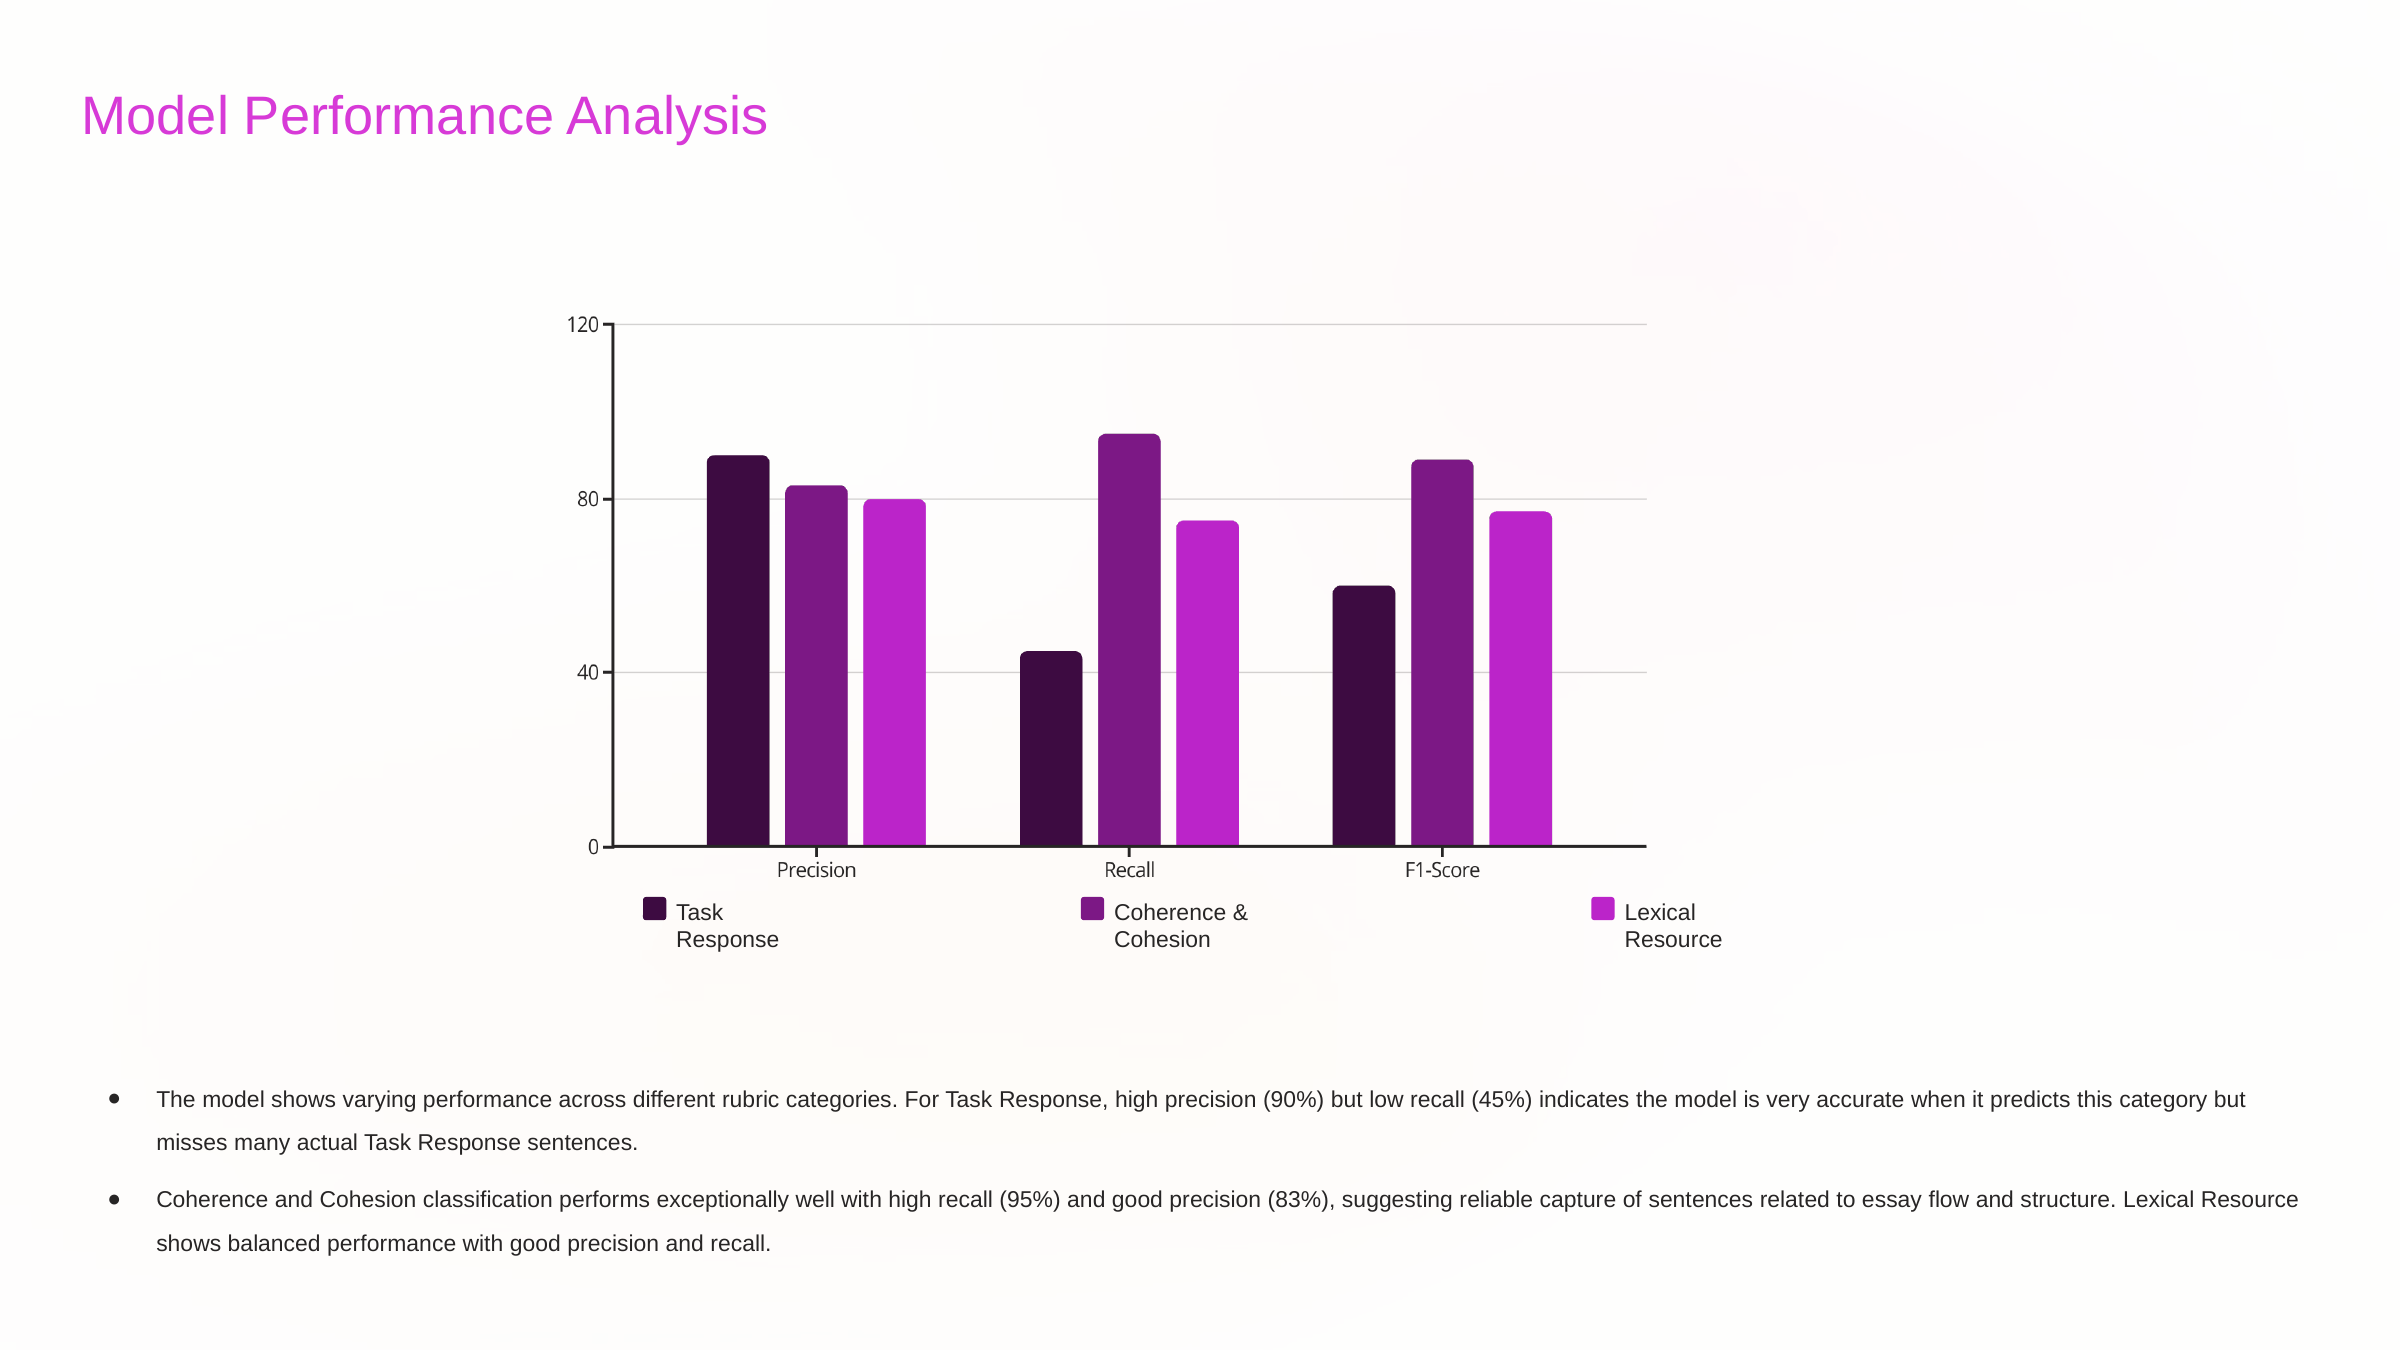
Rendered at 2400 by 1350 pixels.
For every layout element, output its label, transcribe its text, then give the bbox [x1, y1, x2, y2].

text_box Coherence & Cohesion [1114, 896, 1323, 921]
text_box Model Performance Analysis [81, 63, 939, 133]
text_box Coherence and Cohesion classification performs exceptionally well with high recall (95%) and good precision (83%), suggesting reliable capture of sentences related to essay flow and structure. Lexical Resource shows balanced performance with good precision and recall. [81, 1168, 2319, 1243]
text_box [1591, 896, 1615, 921]
text_box Lexical Resource [1624, 896, 1778, 921]
text_box [1080, 896, 1105, 921]
text_box [642, 896, 667, 921]
text_box The model shows varying performance across different rubric categories. For Task Response, high precision (90%) but low recall (45%) indicates the model is very accurate when it predicts this category but misses many actual Task Response sentences. [81, 1067, 2319, 1143]
text_box Task Response [676, 896, 813, 921]
picture [563, 309, 1647, 883]
